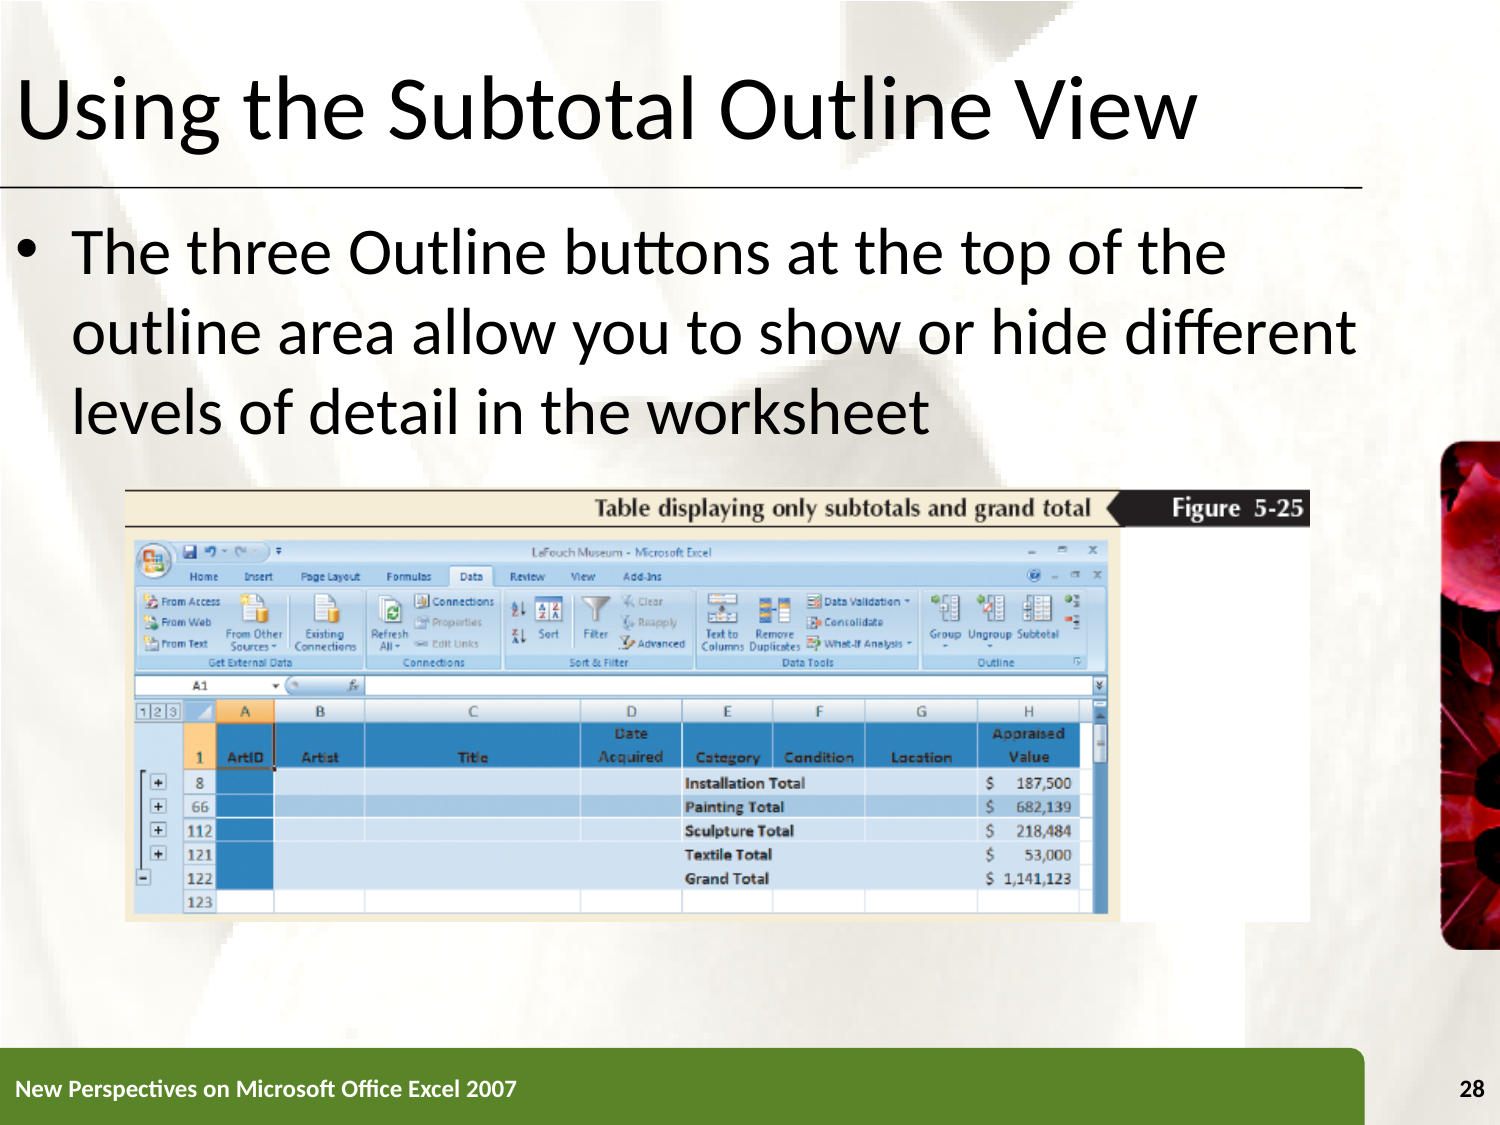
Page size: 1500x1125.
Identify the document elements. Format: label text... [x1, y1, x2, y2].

footer New Perspectives on Microsoft Office Excel 2007 [0, 1050, 1350, 1125]
title Using the Subtotal Outline View [0, 24, 1363, 181]
slide_number 28 [1412, 1050, 1500, 1125]
picture [124, 487, 1310, 923]
list The three Outline buttons at the top of the outline area allow you to show or hide different levels of detail in the worksheet [0, 199, 1426, 1006]
picture [1437, 437, 1500, 950]
